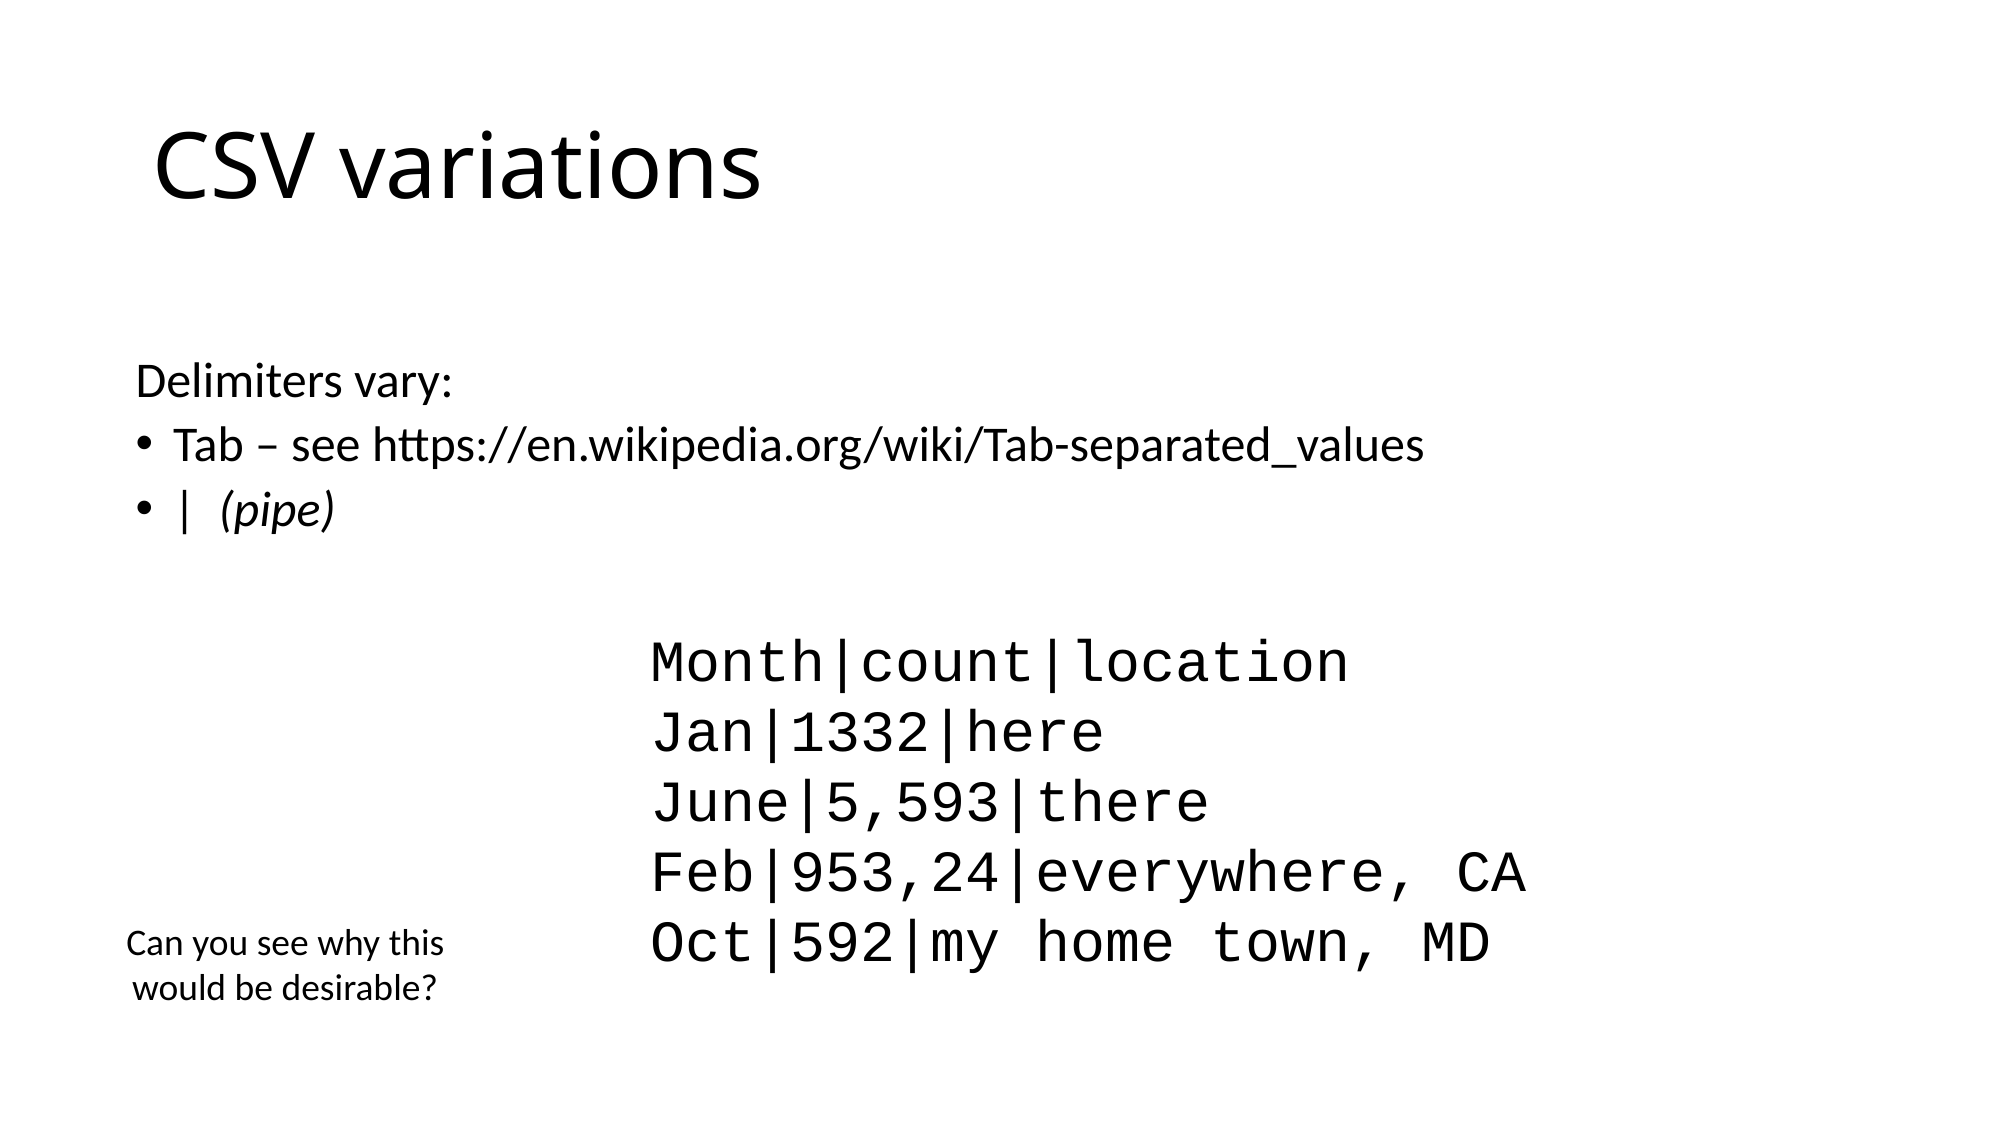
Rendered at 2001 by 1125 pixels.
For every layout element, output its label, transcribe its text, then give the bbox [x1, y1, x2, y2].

list Delimiters vary: Tab – see https://en.wikipedia.org/wiki/Tab-separated_values | (pipe) [45, 346, 1639, 863]
text_box Month|count|location Jan|1332|here June|5,593|there Feb|953,24|everywhere, CA Oct|592|my home town, MD [635, 615, 1711, 981]
text_box Can you see why this would be desirable? [60, 910, 511, 1016]
title CSV variations [137, 59, 1863, 278]
